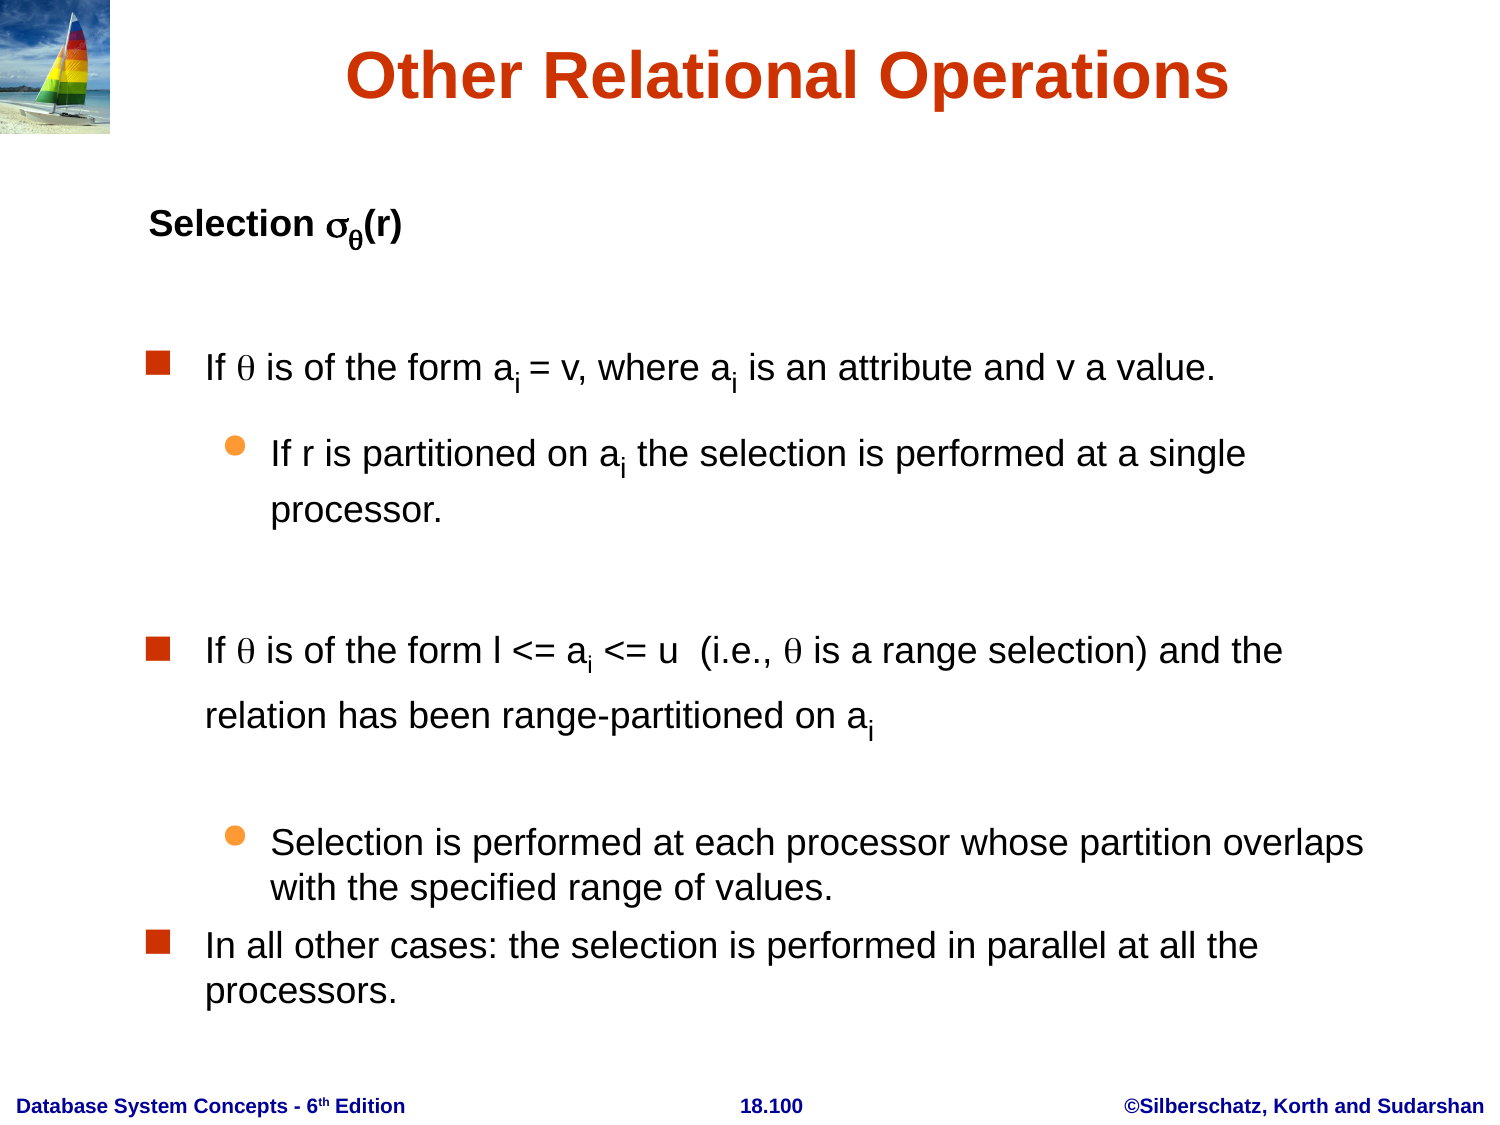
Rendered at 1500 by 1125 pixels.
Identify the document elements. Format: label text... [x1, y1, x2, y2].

picture [0, 0, 110, 134]
list Selection (r) If  is of the form ai = v, where ai is an attribute and v a value. If r is partitioned on ai the selection is performed at a single processor. If  is of the form l <= ai <= u (i.e.,  is a range selection) and the relation has been range-partitioned on ai Selection is performed at each processor whose partition overlaps with the specified range of values. In all other cases: the selection is performed in parallel at all the processors. [133, 179, 1391, 984]
title Other Relational Operations [125, 18, 1452, 120]
